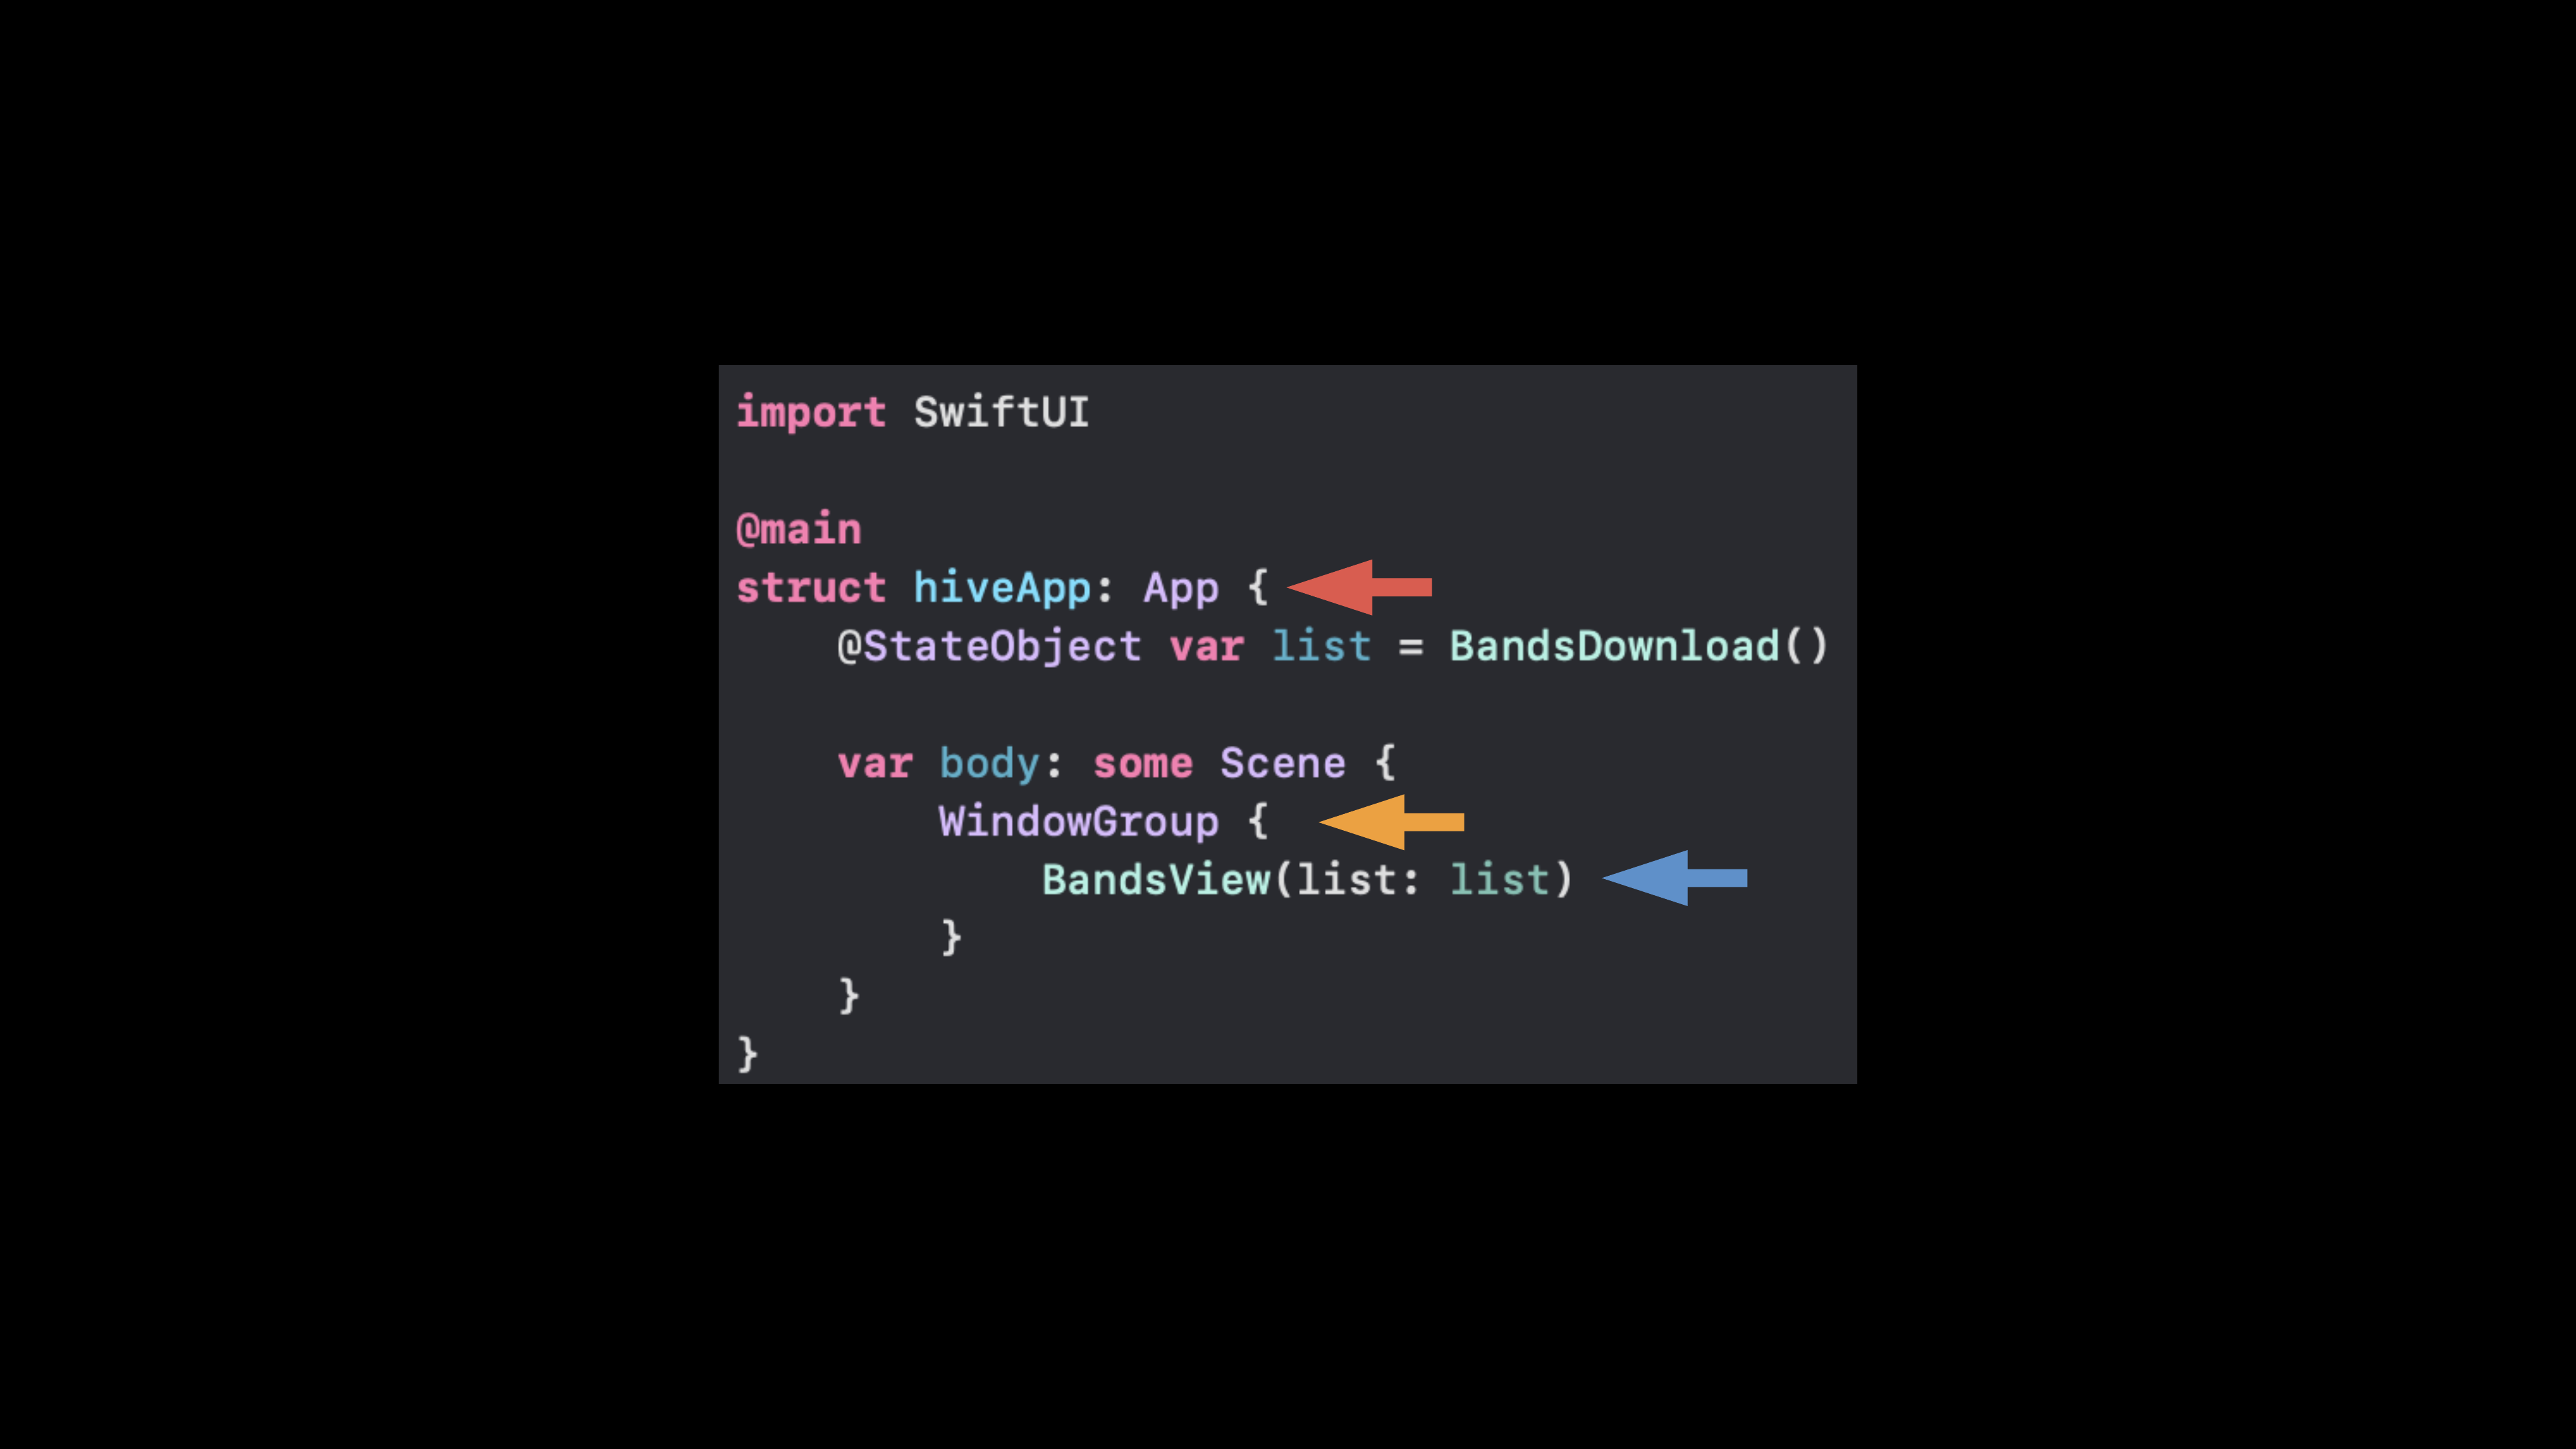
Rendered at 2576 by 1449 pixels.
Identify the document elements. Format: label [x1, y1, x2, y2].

picture [719, 365, 1857, 1084]
